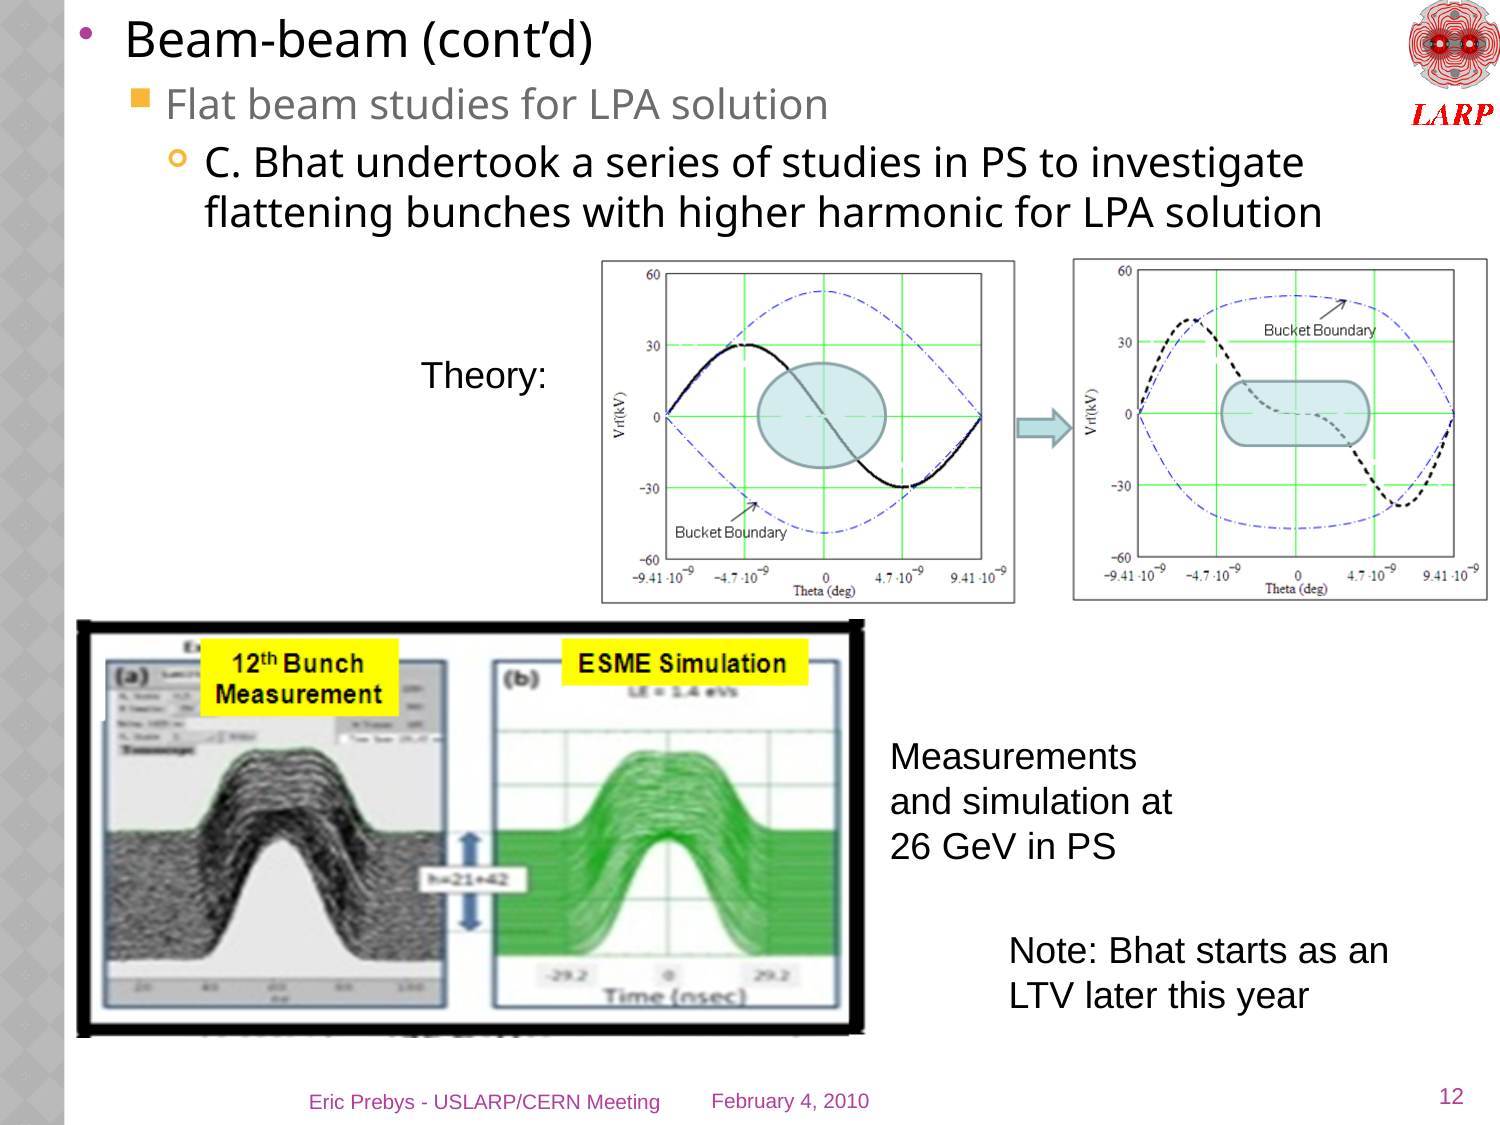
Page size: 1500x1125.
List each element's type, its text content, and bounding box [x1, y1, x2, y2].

slide_number 12 [1367, 1071, 1465, 1110]
list Beam-beam (cont’d) Flat beam studies for LPA solution C. Bhat undertook a series of studies in PS to investigate flattening bunches with higher harmonic for LPA solution [64, 0, 1436, 932]
text_box Measurements and simulation at 26 GeV in PS [874, 724, 1188, 875]
picture [1436, 0, 1500, 125]
footer Eric Prebys - USLARP/CERN Meeting [75, 1075, 675, 1114]
text_box Theory: [249, 343, 563, 404]
picture [74, 618, 868, 1039]
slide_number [696, 1075, 1025, 1114]
text_box Note: Bhat starts as an LTV later this year [993, 918, 1413, 1024]
picture [593, 249, 1500, 620]
